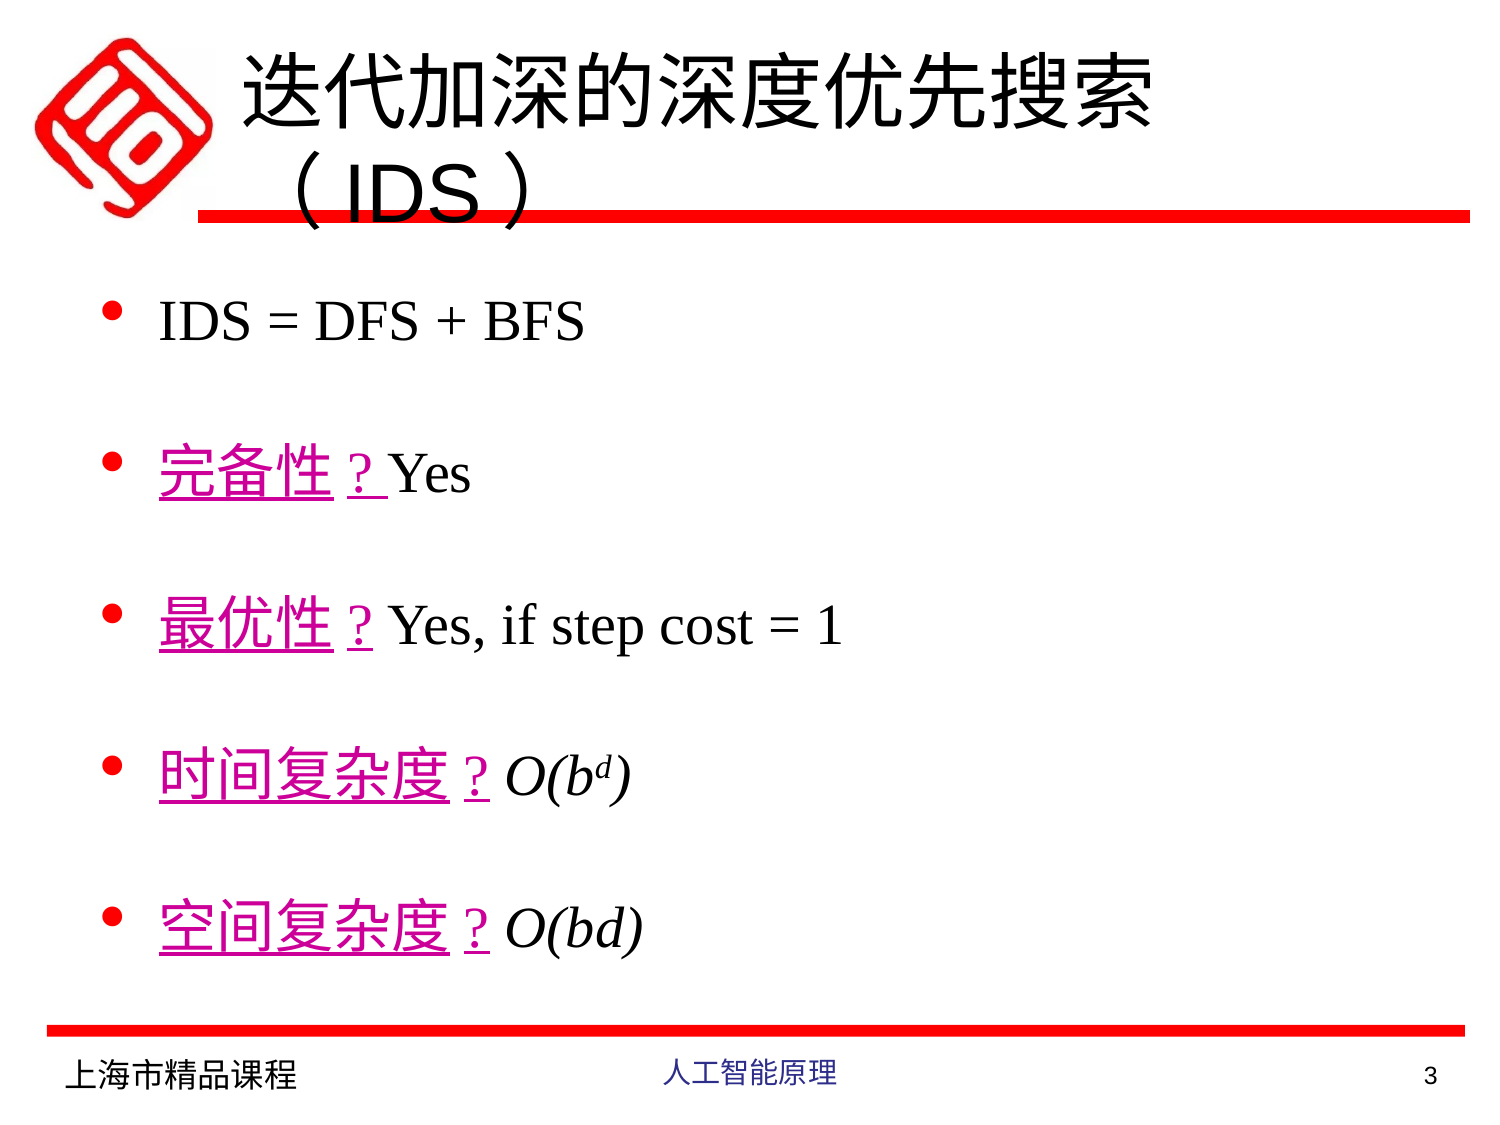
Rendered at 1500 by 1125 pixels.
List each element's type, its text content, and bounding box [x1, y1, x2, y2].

footer 人工智能原理 [512, 1046, 988, 1125]
title 迭代加深的深度优先搜索（IDS） [225, 45, 1425, 233]
picture [31, 34, 216, 221]
slide_number 上海市精品课程 [50, 1046, 450, 1125]
list IDS = DFS + BFS 完备性? Yes 最优性? Yes, if step cost = 1 时间复杂度? O(bd) 空间复杂度? O(bd) [87, 275, 1500, 975]
slide_number 3 [1287, 1051, 1454, 1088]
